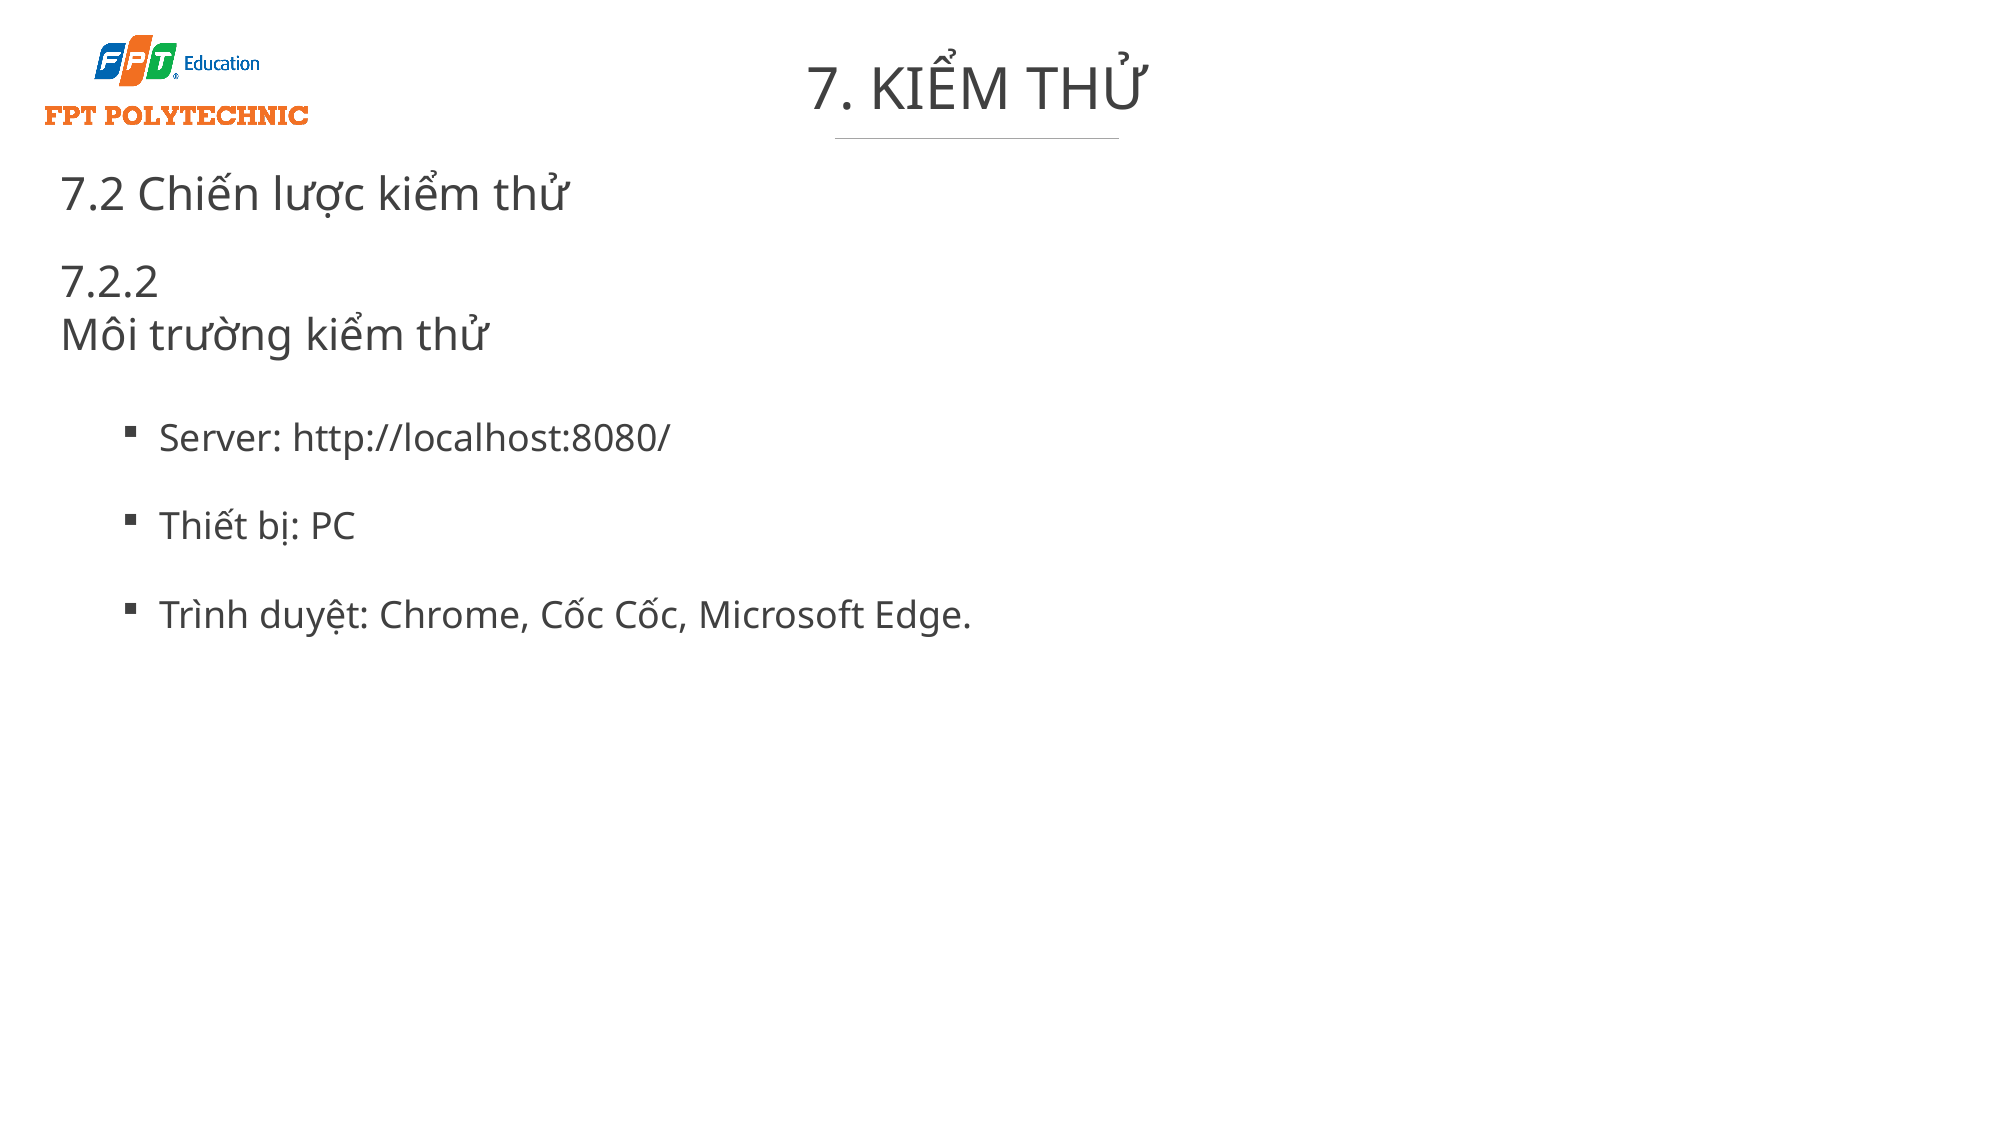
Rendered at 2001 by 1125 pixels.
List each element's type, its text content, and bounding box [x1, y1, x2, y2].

text_box 7.2.2 Môi trường kiểm thử [45, 228, 878, 385]
text_box 7.2 Chiến lược kiểm thử [45, 140, 810, 228]
title 7. KIỂM THỬ [107, 34, 1847, 139]
text_box Server: http://localhost:8080/ Thiết bị: PC Trình duyệt: Chrome, Cốc Cốc, Microsoft Edge. [107, 384, 1263, 1125]
picture [45, 35, 308, 125]
